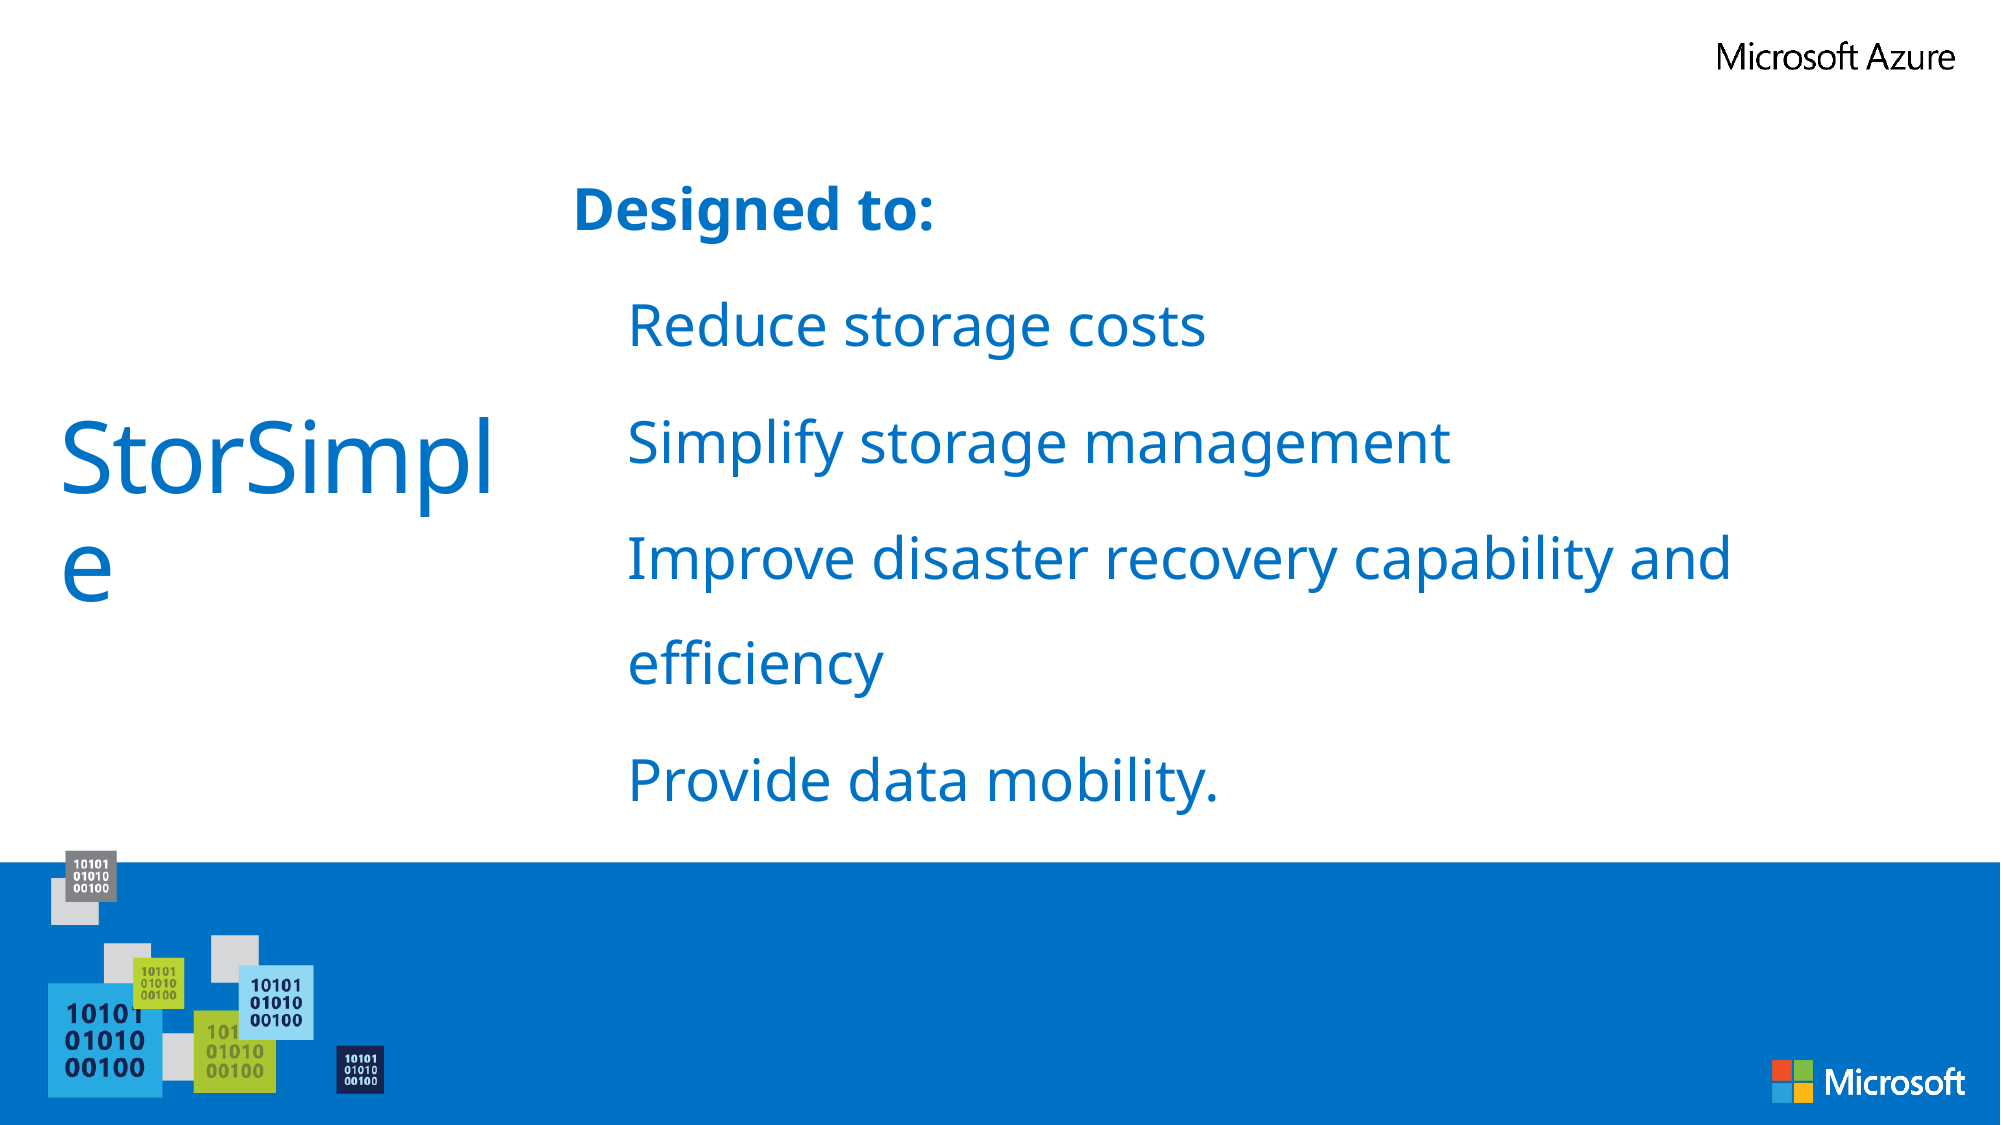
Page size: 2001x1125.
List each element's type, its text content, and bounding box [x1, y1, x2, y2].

picture [1772, 1060, 1965, 1103]
picture [1699, 24, 1973, 88]
title StorSimple [45, 399, 513, 551]
list Designed to: Reduce storage costs Simplify storage management Improve disaster recovery capability and efficiency Provide data mobility. [557, 112, 1973, 838]
picture [17, 808, 463, 1125]
